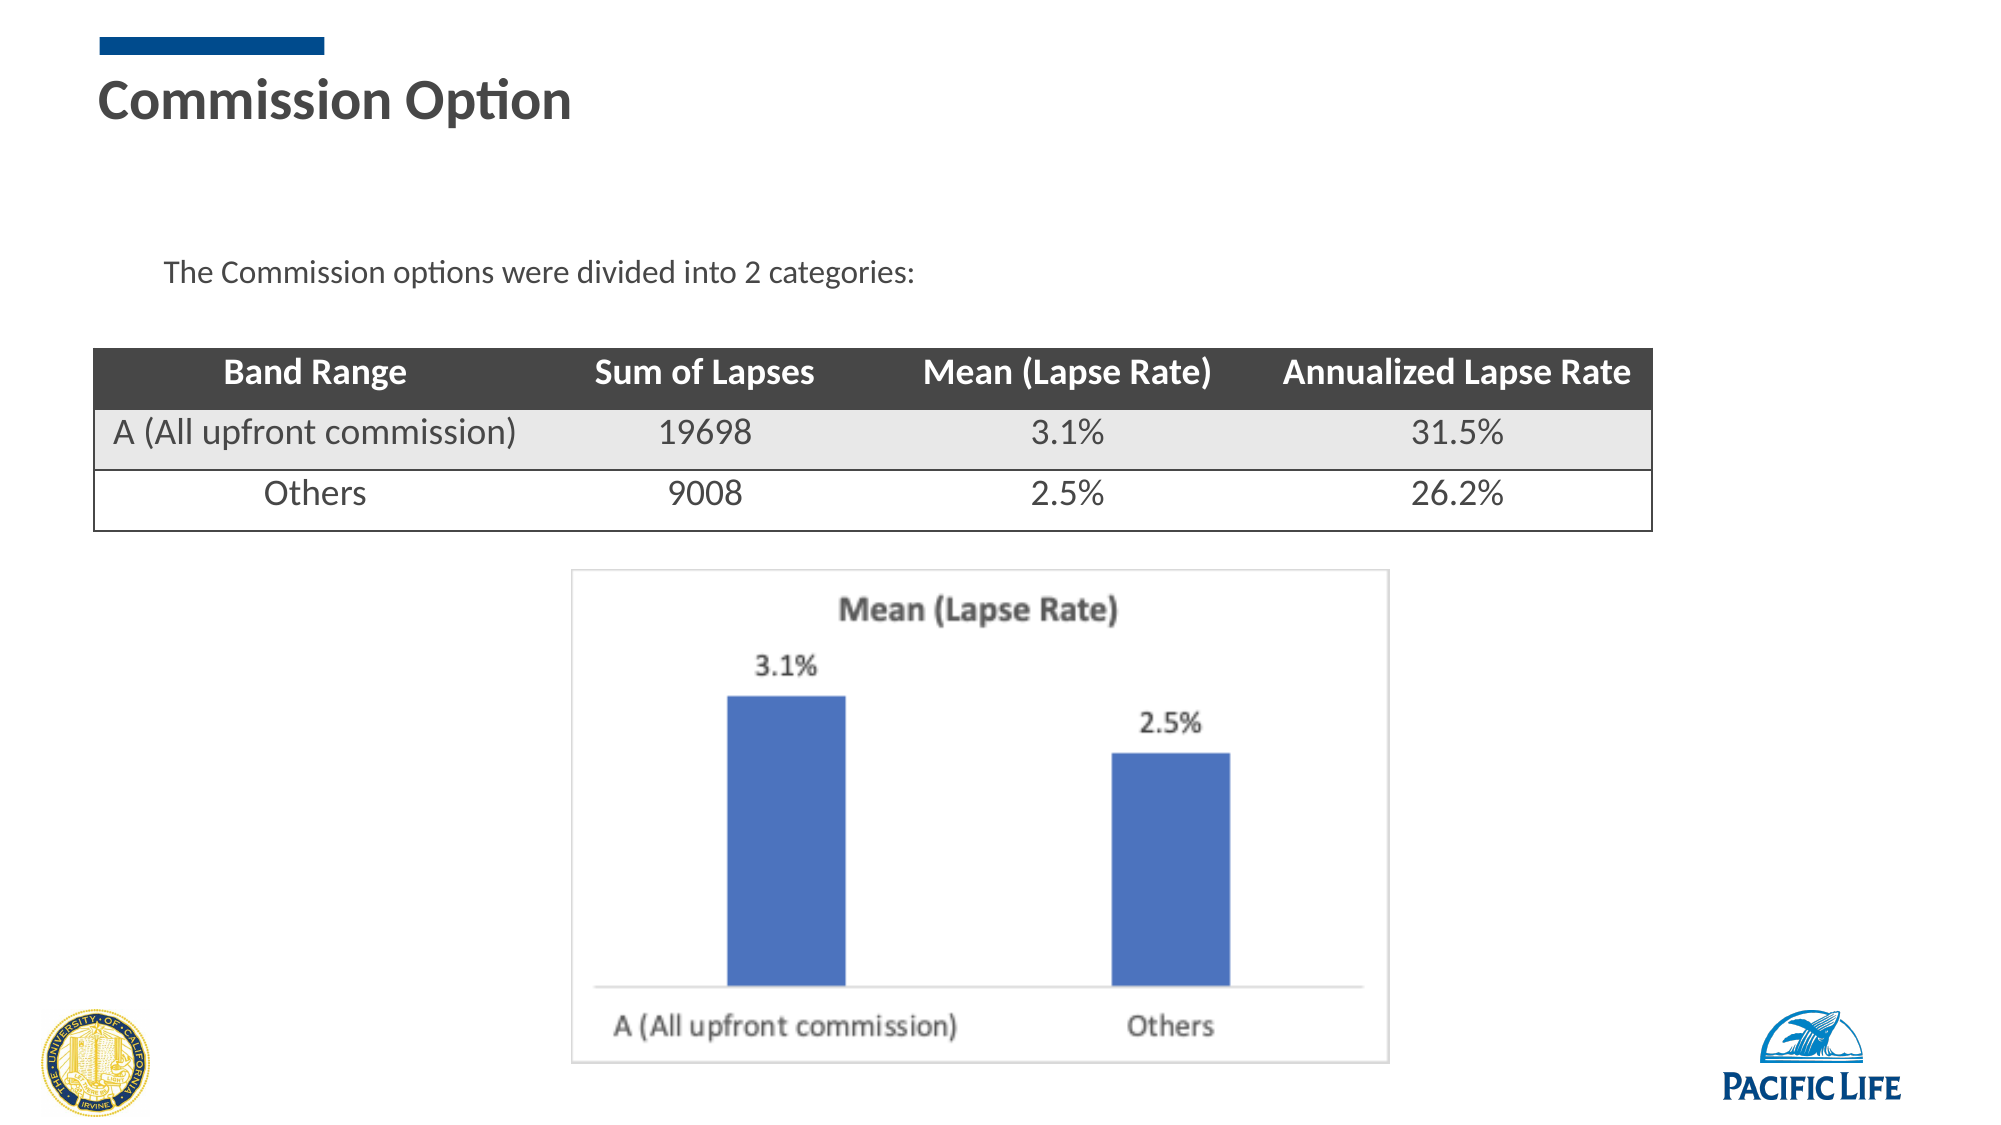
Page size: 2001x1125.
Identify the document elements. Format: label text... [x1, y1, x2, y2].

table_cell 19698 [537, 410, 873, 469]
picture [41, 1008, 150, 1118]
picture [1723, 1010, 1901, 1100]
text_box Commission Option [83, 61, 1878, 183]
picture [1767, 1021, 1804, 1053]
picture [1802, 1053, 1835, 1060]
picture [570, 568, 1390, 1064]
table_cell 3.1% [873, 410, 1263, 469]
picture [1790, 1013, 1826, 1023]
table_cell Others [95, 471, 537, 530]
table_header Annualized Lapse Rate [1263, 349, 1651, 408]
table_header Mean (Lapse Rate) [873, 349, 1263, 408]
table_cell 26.2% [1263, 471, 1651, 530]
table_header Band Range [95, 349, 537, 408]
table_cell 31.5% [1263, 410, 1651, 469]
picture [1827, 1022, 1860, 1060]
text_box The Commission options were divided into 2 categories: [148, 243, 932, 298]
picture [1823, 1010, 1837, 1027]
table_cell A (All upfront commission) [95, 410, 537, 469]
table_cell 2.5% [873, 471, 1263, 530]
table_cell 9008 [537, 471, 873, 530]
table_header Sum of Lapses [537, 349, 873, 408]
